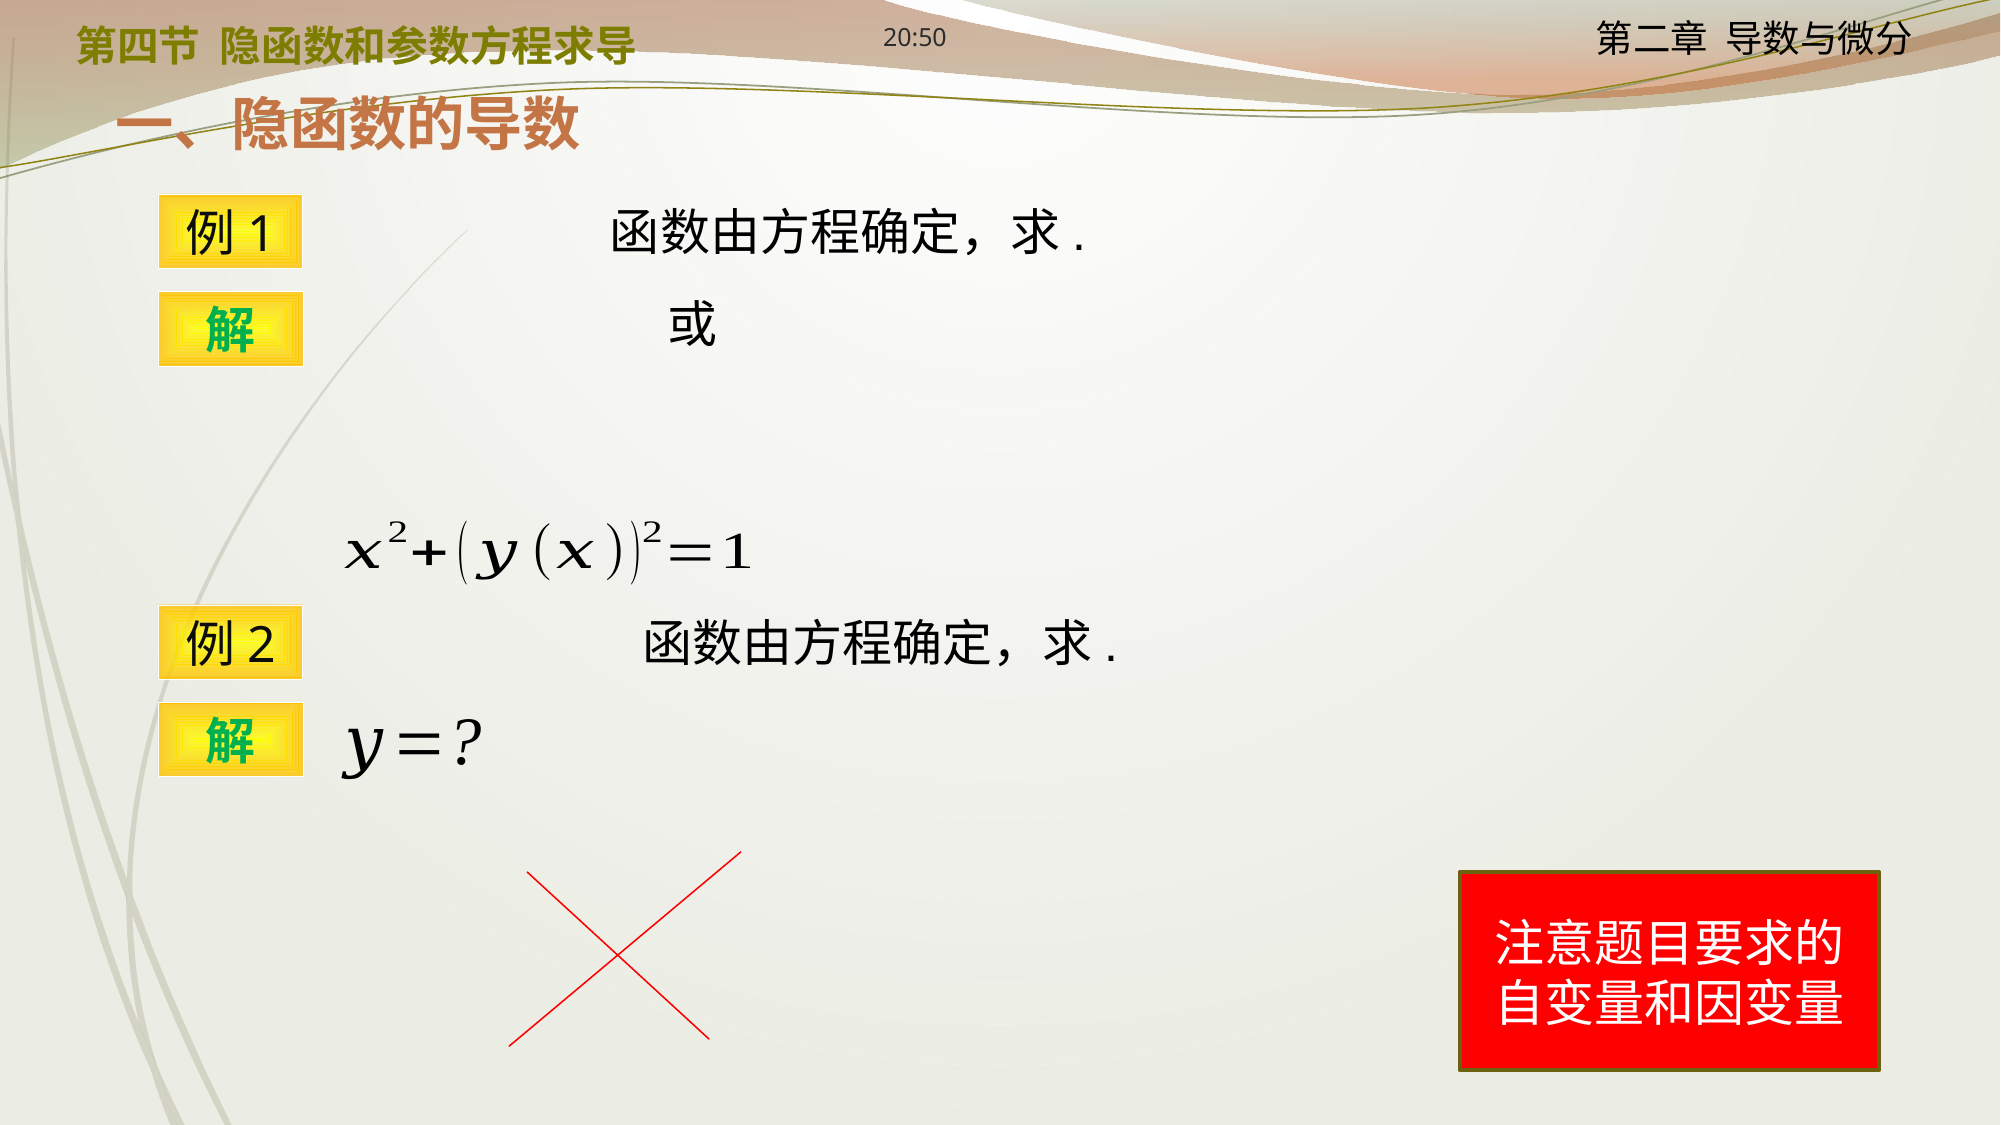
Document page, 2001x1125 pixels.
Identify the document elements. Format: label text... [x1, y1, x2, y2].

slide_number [883, 0, 1017, 56]
text_box 一、隐函数的导数 [100, 71, 690, 172]
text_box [525, 881, 711, 1046]
text_box 解 [157, 291, 303, 366]
text_box 解 [702, 875, 715, 1047]
text_box 例2 [157, 604, 303, 680]
text_box 第四节 隐函数和参数方程求导 [60, 12, 653, 78]
text_box 例1 [157, 193, 303, 269]
text_box 解 [521, 874, 534, 1047]
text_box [508, 851, 742, 1047]
text_box 注意题目要求的自变量和因变量 [1458, 870, 1881, 1072]
text_box 解 [157, 702, 303, 777]
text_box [526, 871, 710, 1040]
